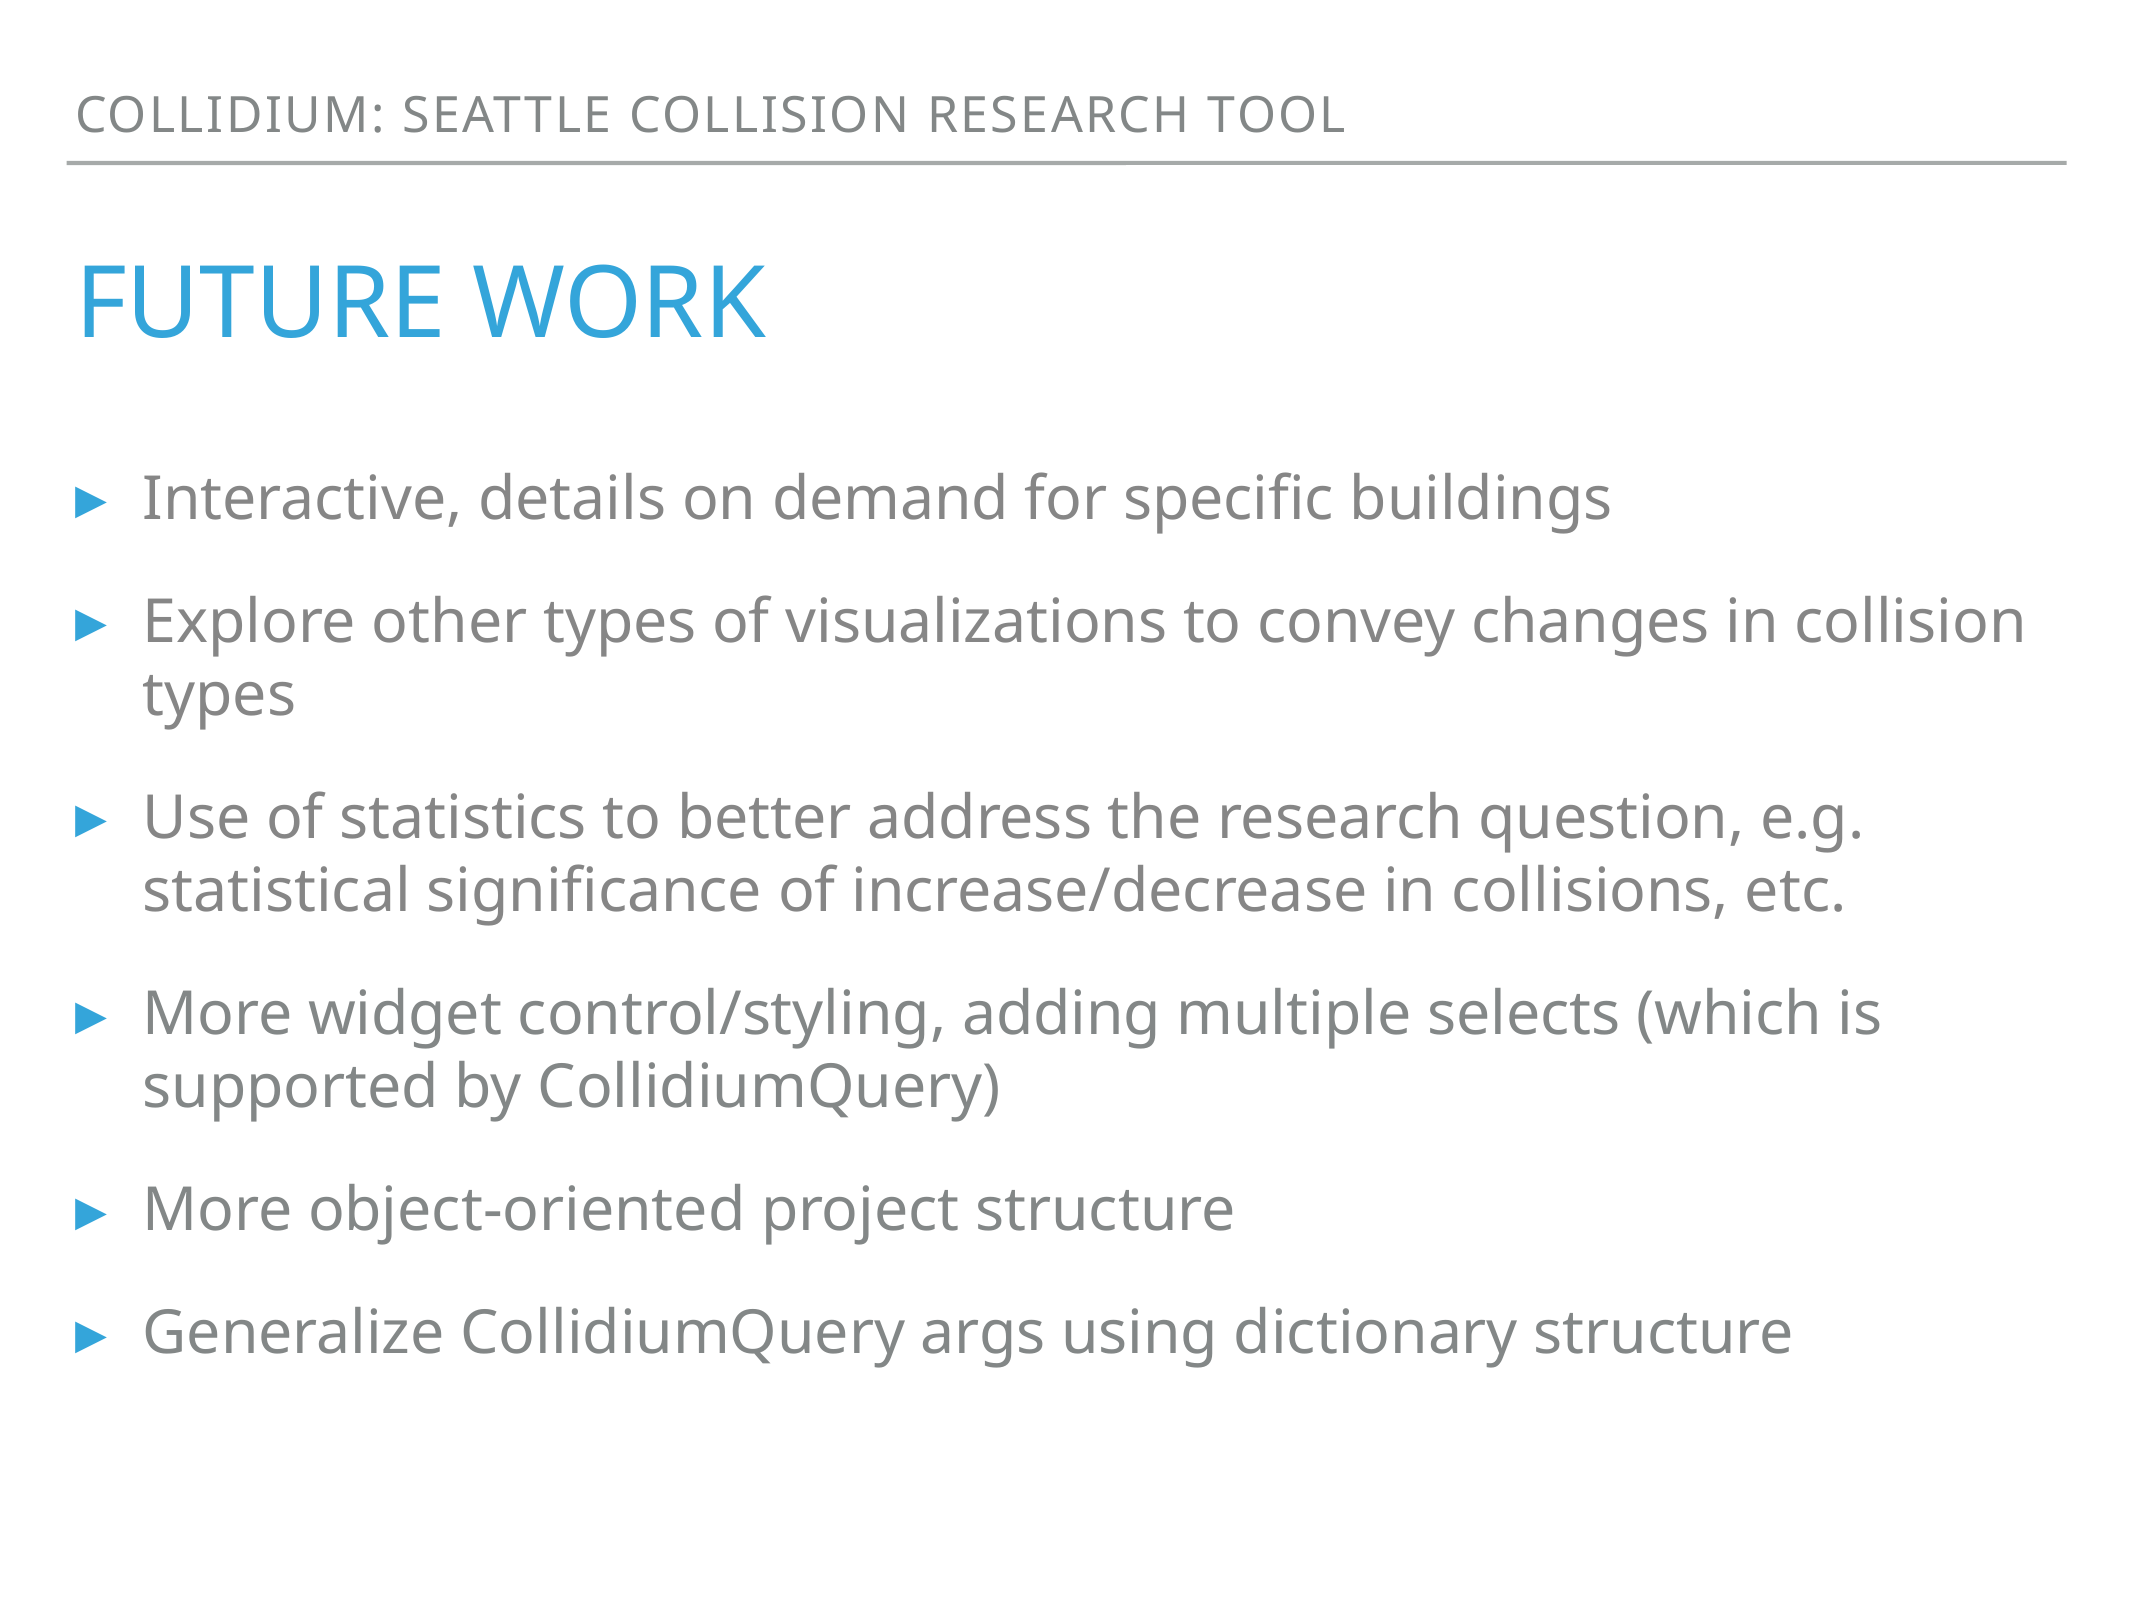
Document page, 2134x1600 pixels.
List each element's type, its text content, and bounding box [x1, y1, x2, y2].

list Collidium: Seattle collision research tool [66, 74, 1901, 151]
list Interactive, details on demand for specific buildings Explore other types of visualizations to convey changes in collision types Use of statistics to better address the research question, e.g. statistical significance of increase/decrease in collisions, etc. More widget control/styling, adding multiple selects (which is supported by CollidiumQuery) More object-oriented project structure Generalize CollidiumQuery args using dictionary structure [66, 449, 2068, 1453]
title Future Work [66, 251, 2068, 372]
